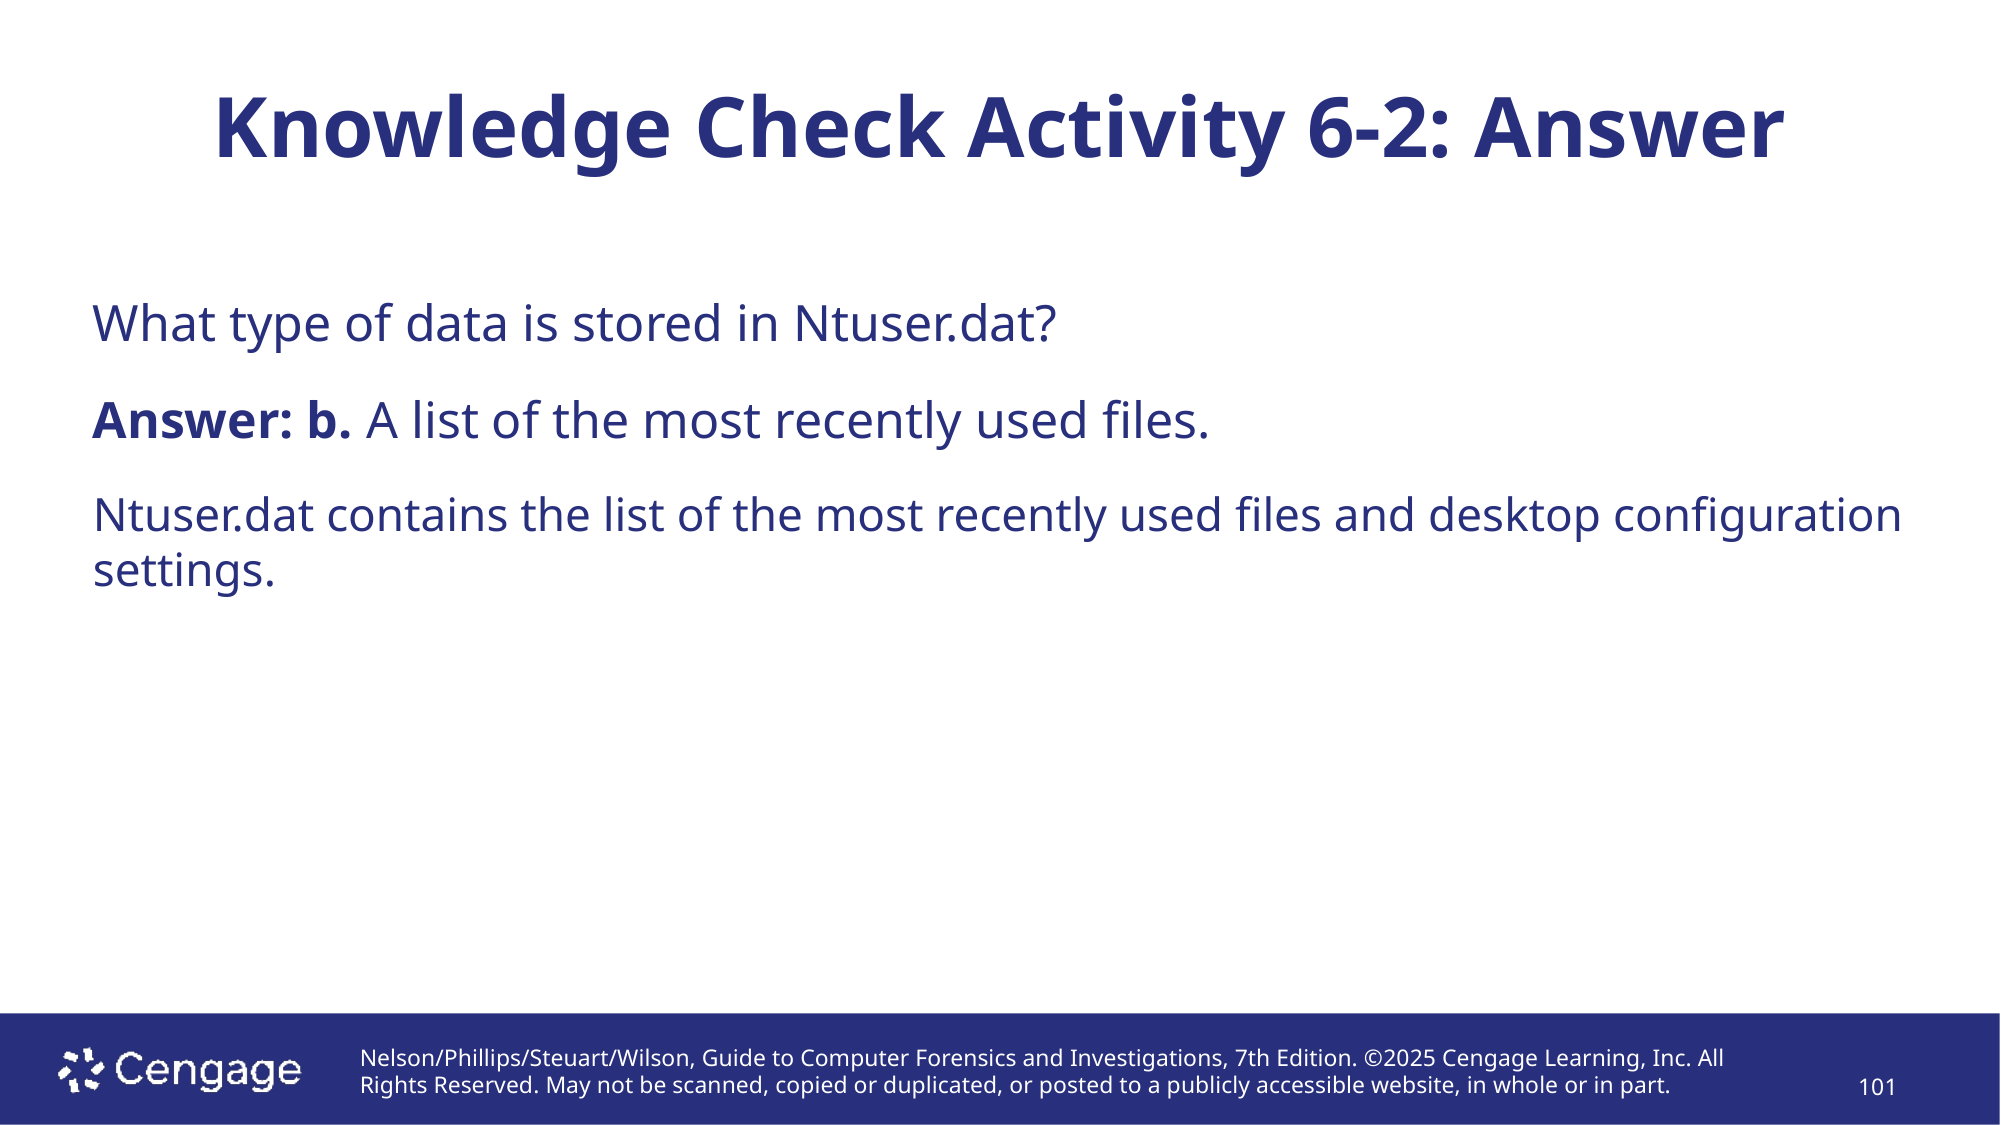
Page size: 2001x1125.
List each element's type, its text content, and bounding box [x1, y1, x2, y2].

picture [30, 1020, 329, 1121]
list What type of data is stored in Ntuser.dat? Answer: b. A list of the most recently used files. Ntuser.dat contains the list of the most recently used files and desktop configuration settings. [77, 283, 1922, 714]
title Knowledge Check Activity 6-2: Answer [78, 77, 1923, 278]
